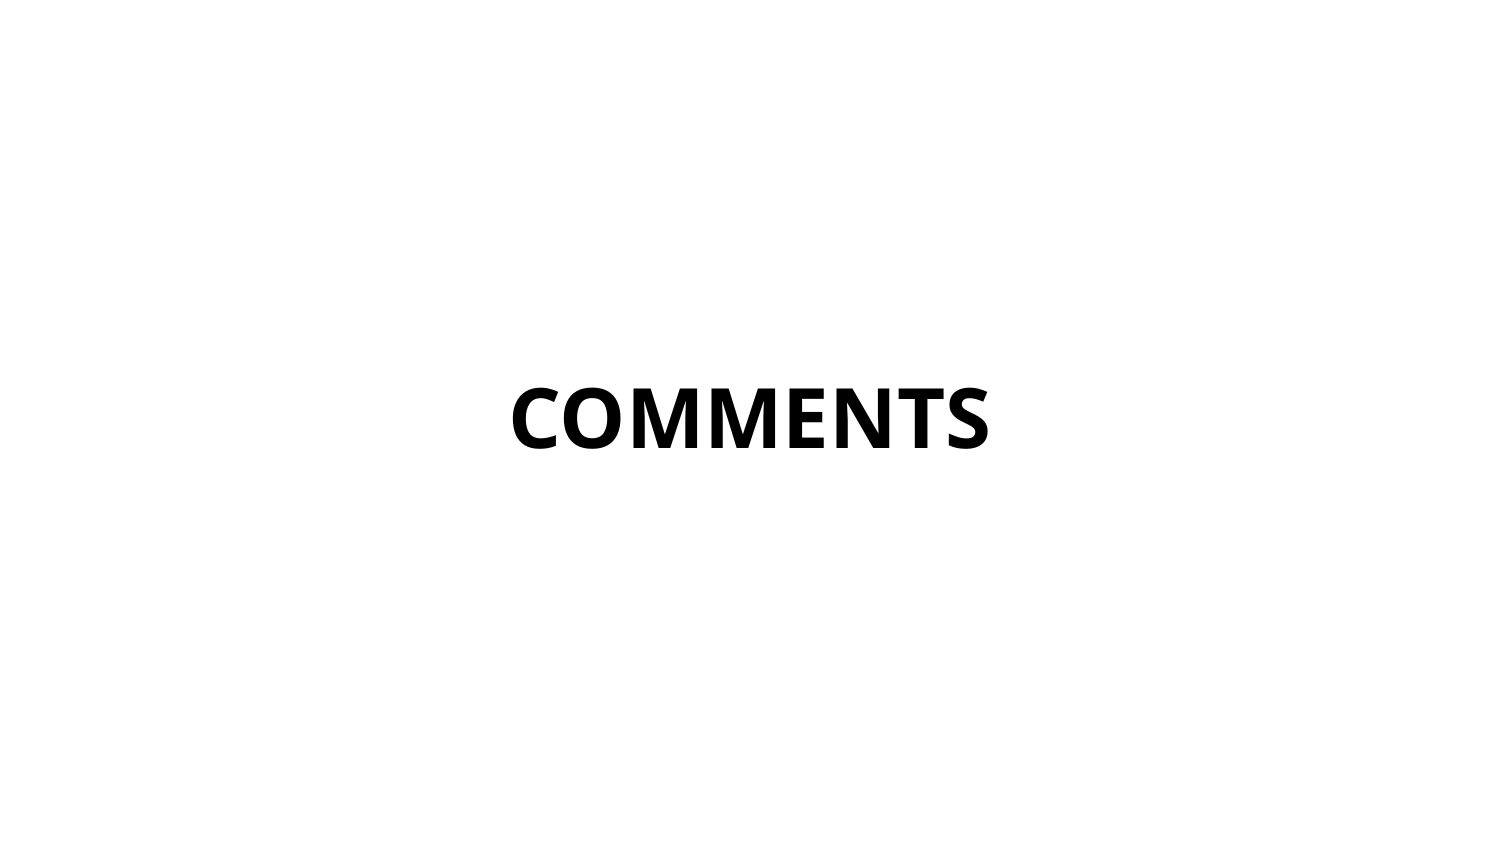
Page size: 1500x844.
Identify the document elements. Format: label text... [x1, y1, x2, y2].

text_box COMMENTS [239, 361, 1261, 482]
